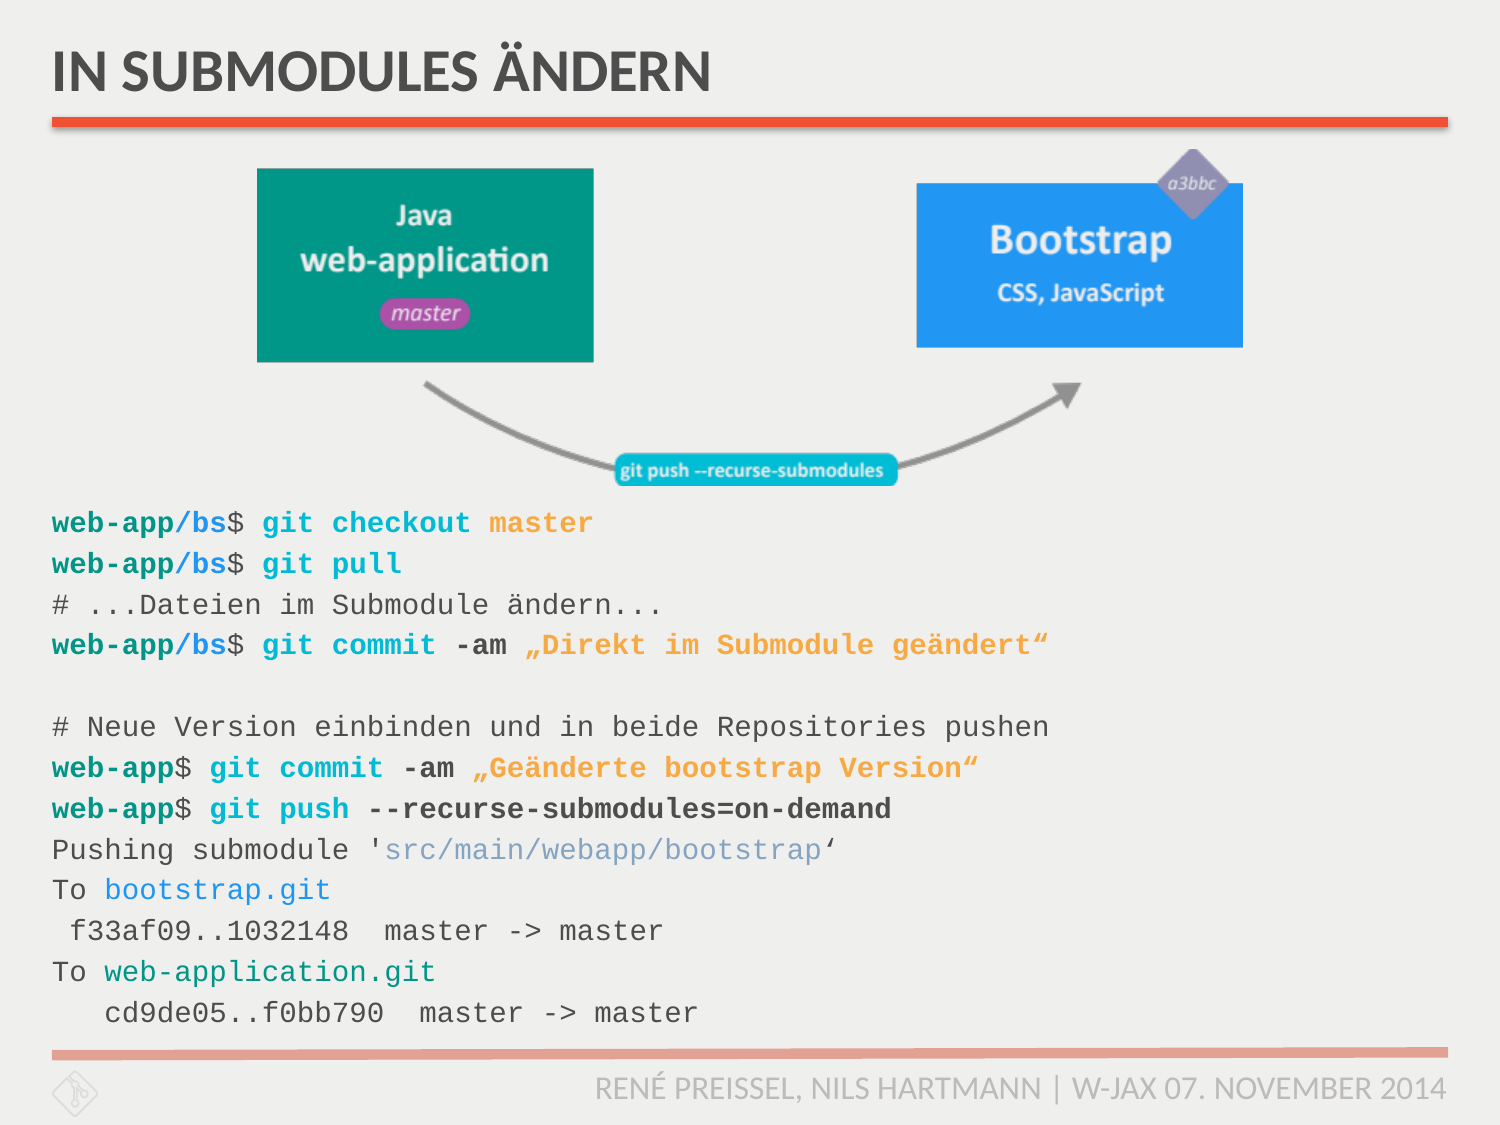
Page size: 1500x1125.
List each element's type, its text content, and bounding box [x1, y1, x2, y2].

list web-app/bs$ git checkout master web-app/bs$ git pull # ...Dateien im Submodule ändern... web-app/bs$ git commit -am „Direkt im Submodule geändert“ # Neue Version einbinden und in beide Repositories pushen web-app$ git commit -am „Geänderte bootstrap Version“ web-app$ git push --recurse-submodules=on-demand Pushing submodule 'src/main/webapp/bootstrap‘ To bootstrap.git f33af09..1032148 master -> master To web-application.git cd9de05..f0bb790 master -> master [51, 503, 1449, 1005]
picture [256, 148, 1244, 486]
title IN SUBMODULES ÄNDERN [51, 30, 1449, 104]
